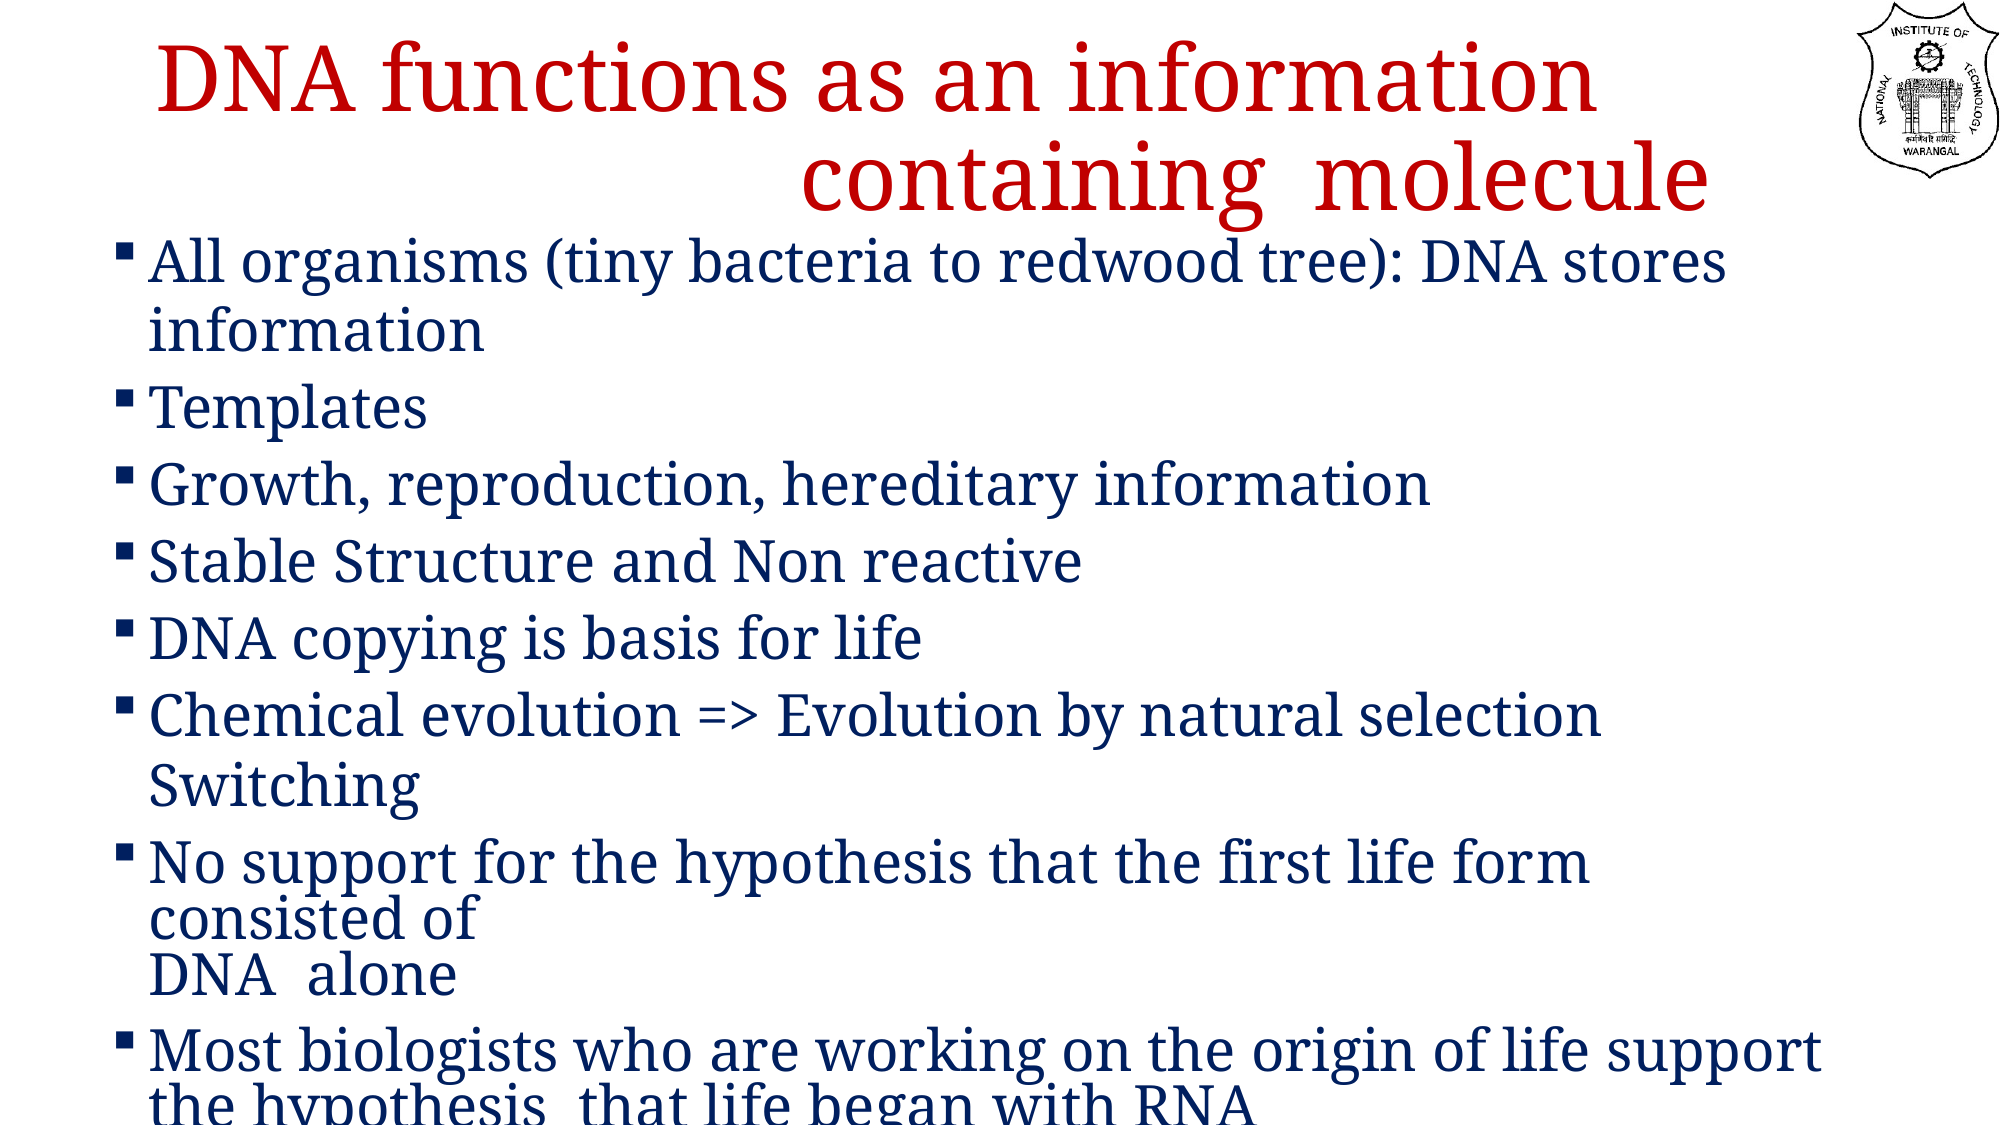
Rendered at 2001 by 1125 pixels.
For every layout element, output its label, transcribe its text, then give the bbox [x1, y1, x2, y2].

title DNA functions as an information containing molecule [153, 15, 1765, 214]
text_box All organisms (tiny bacteria to redwood tree): DNA stores information Templates Growth, reproduction, hereditary information Stable Structure and Non reactive DNA copying is basis for life Chemical evolution => Evolution by natural selection Switching No support for the hypothesis that the first life form consisted of DNA alone Most biologists who are working on the origin of life support the hypothesis that life began with RNA [109, 214, 1881, 1125]
picture [1856, 1, 2000, 179]
